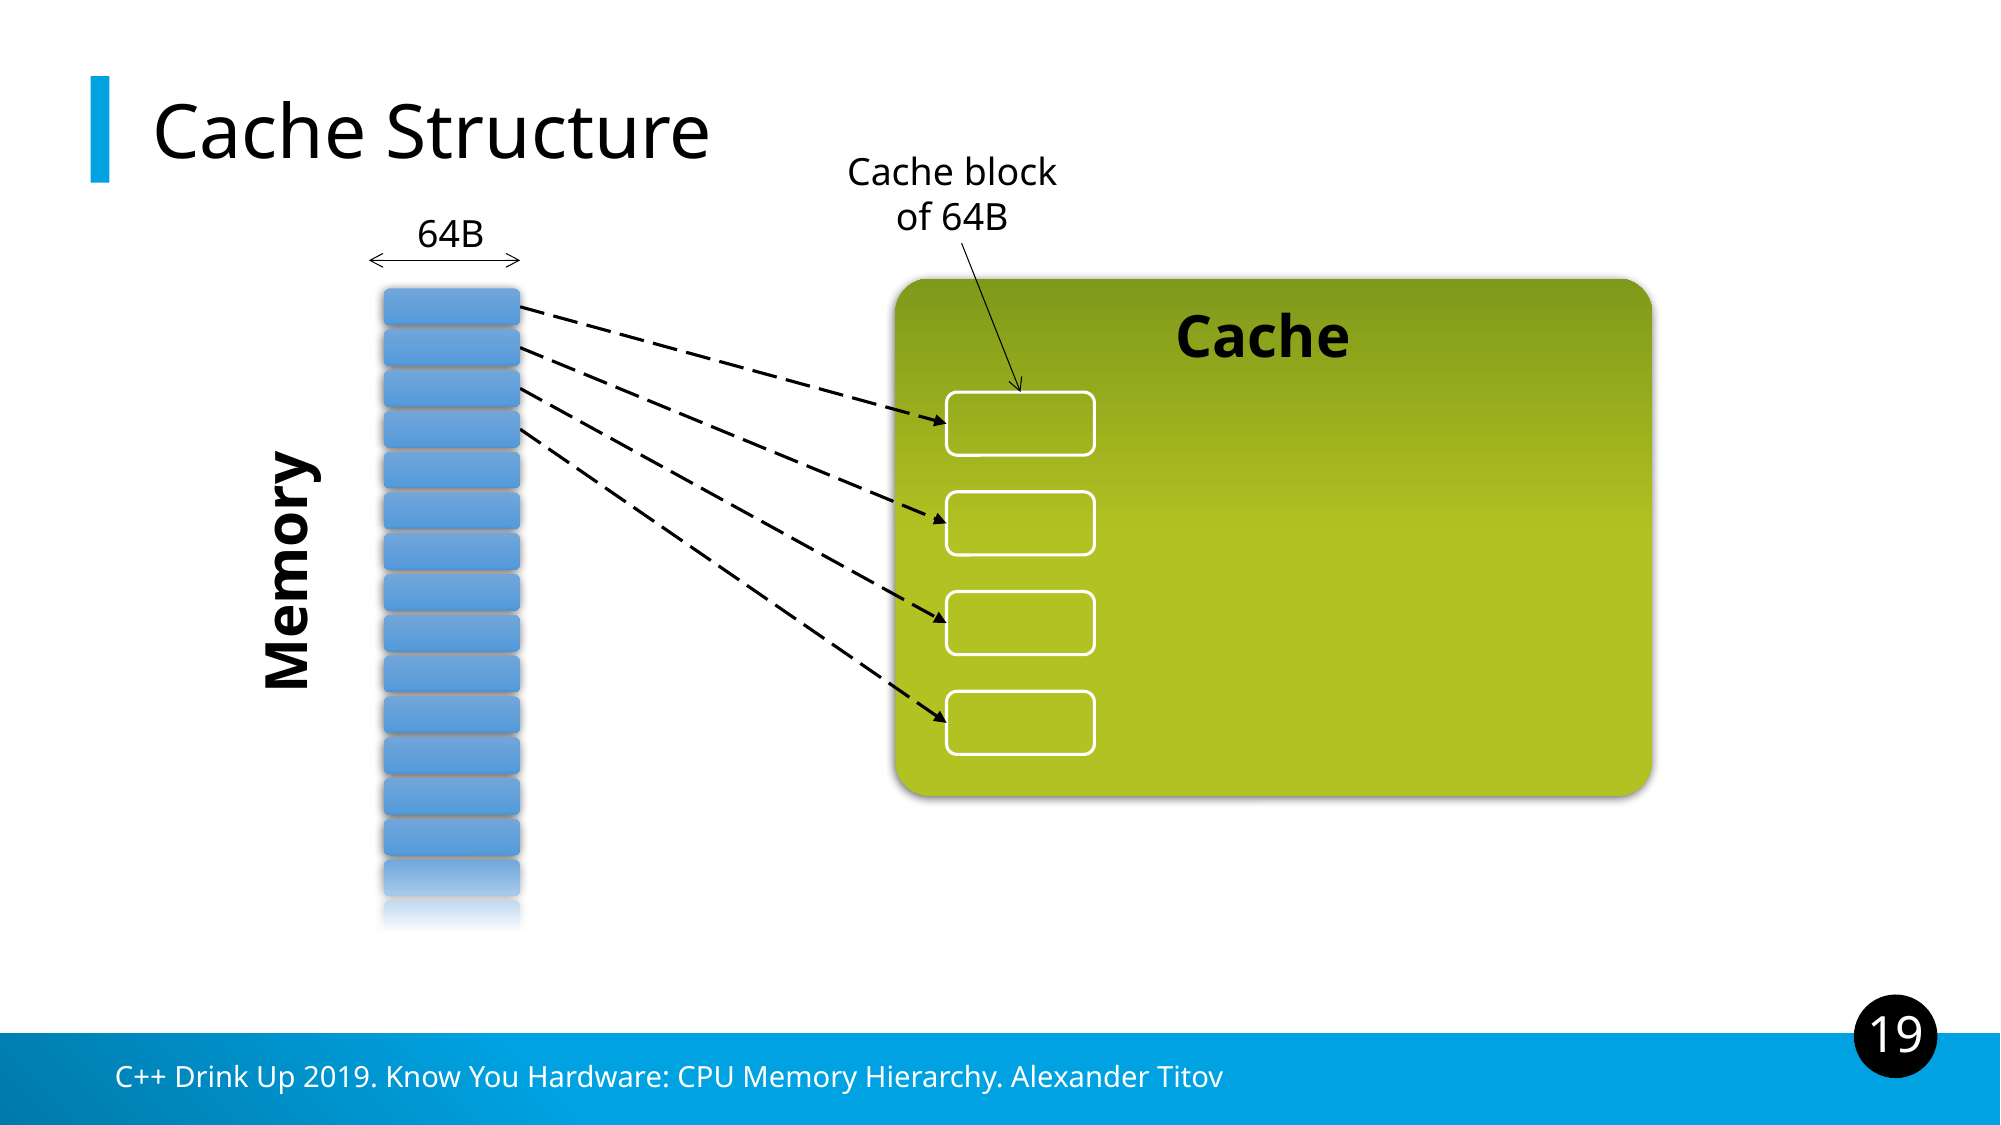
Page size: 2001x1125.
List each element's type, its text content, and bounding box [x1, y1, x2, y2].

slide_number 19 [1841, 994, 1950, 1079]
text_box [895, 278, 1653, 797]
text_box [589, 429, 947, 723]
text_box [589, 388, 947, 429]
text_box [819, 139, 1086, 392]
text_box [241, 288, 589, 995]
footer C++ Drink Up 2019. Know You Hardware: CPU Memory Hierarchy. Alexander Titov [99, 1042, 1750, 1115]
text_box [946, 392, 1095, 755]
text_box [368, 202, 521, 263]
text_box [589, 306, 947, 347]
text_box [589, 347, 947, 388]
title Cache Structure [137, 0, 1863, 183]
